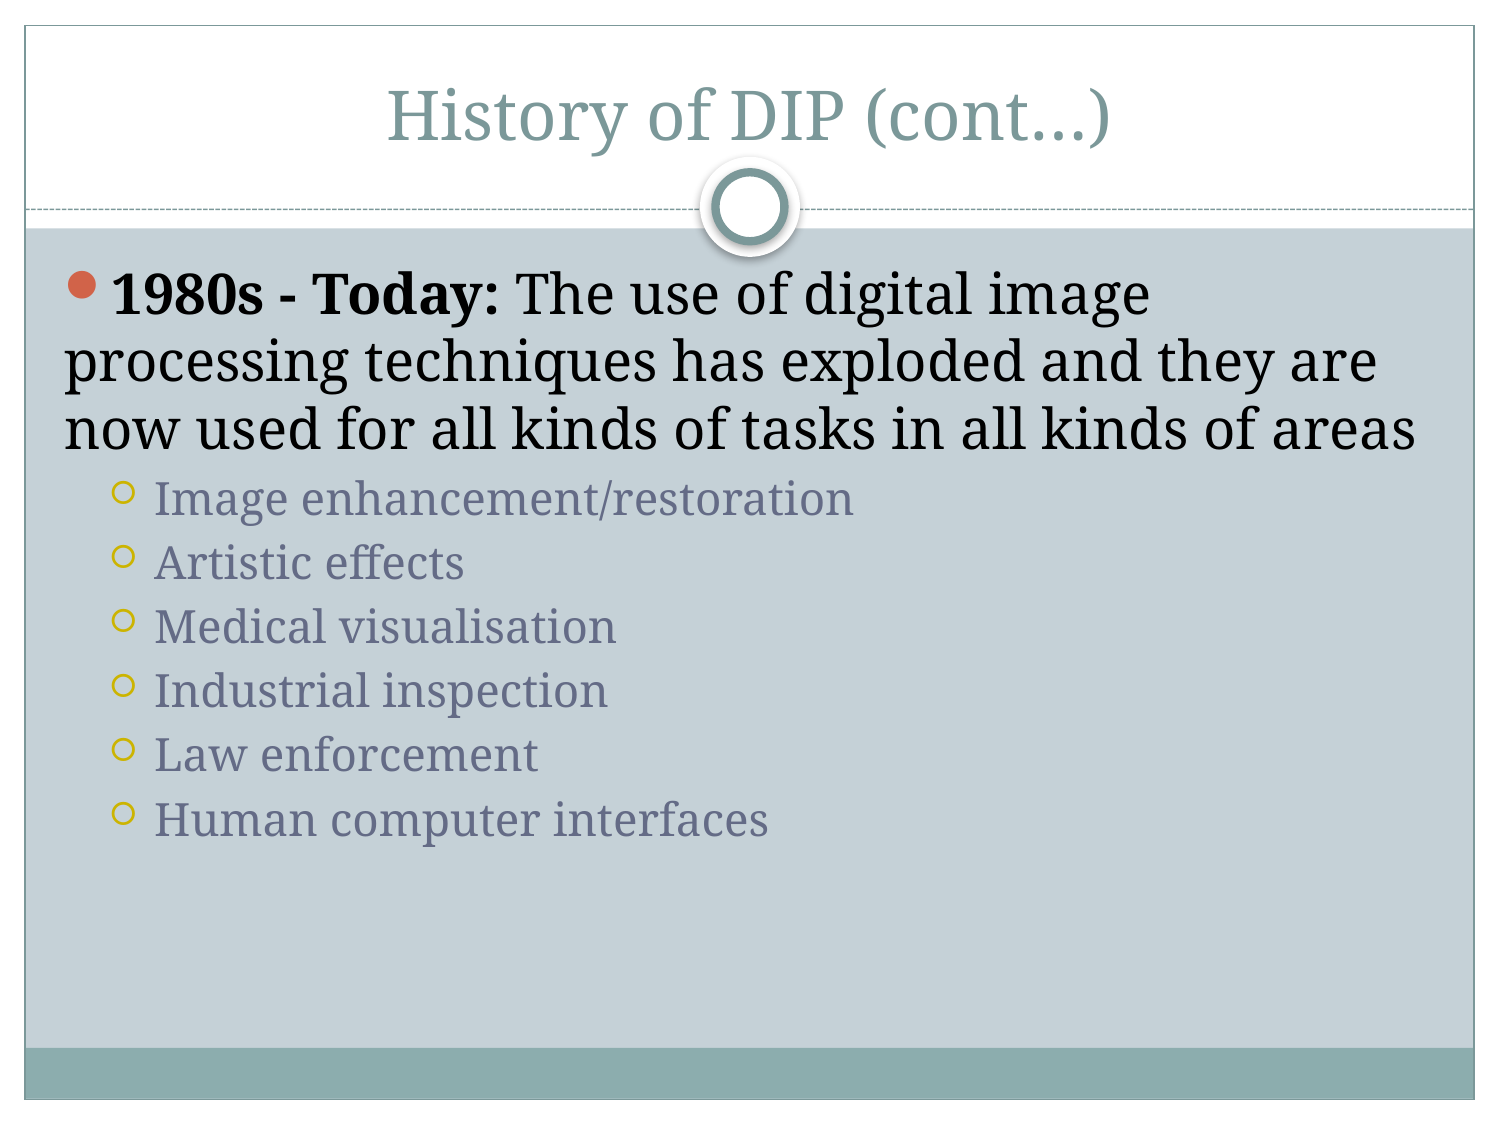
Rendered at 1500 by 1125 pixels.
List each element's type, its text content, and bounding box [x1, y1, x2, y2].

list 1980s - Today: The use of digital image processing techniques has exploded and they are now used for all kinds of tasks in all kinds of areas Image enhancement/restoration Artistic effects Medical visualisation Industrial inspection Law enforcement Human computer interfaces [49, 250, 1445, 1001]
title History of DIP (cont…) [49, 37, 1450, 162]
